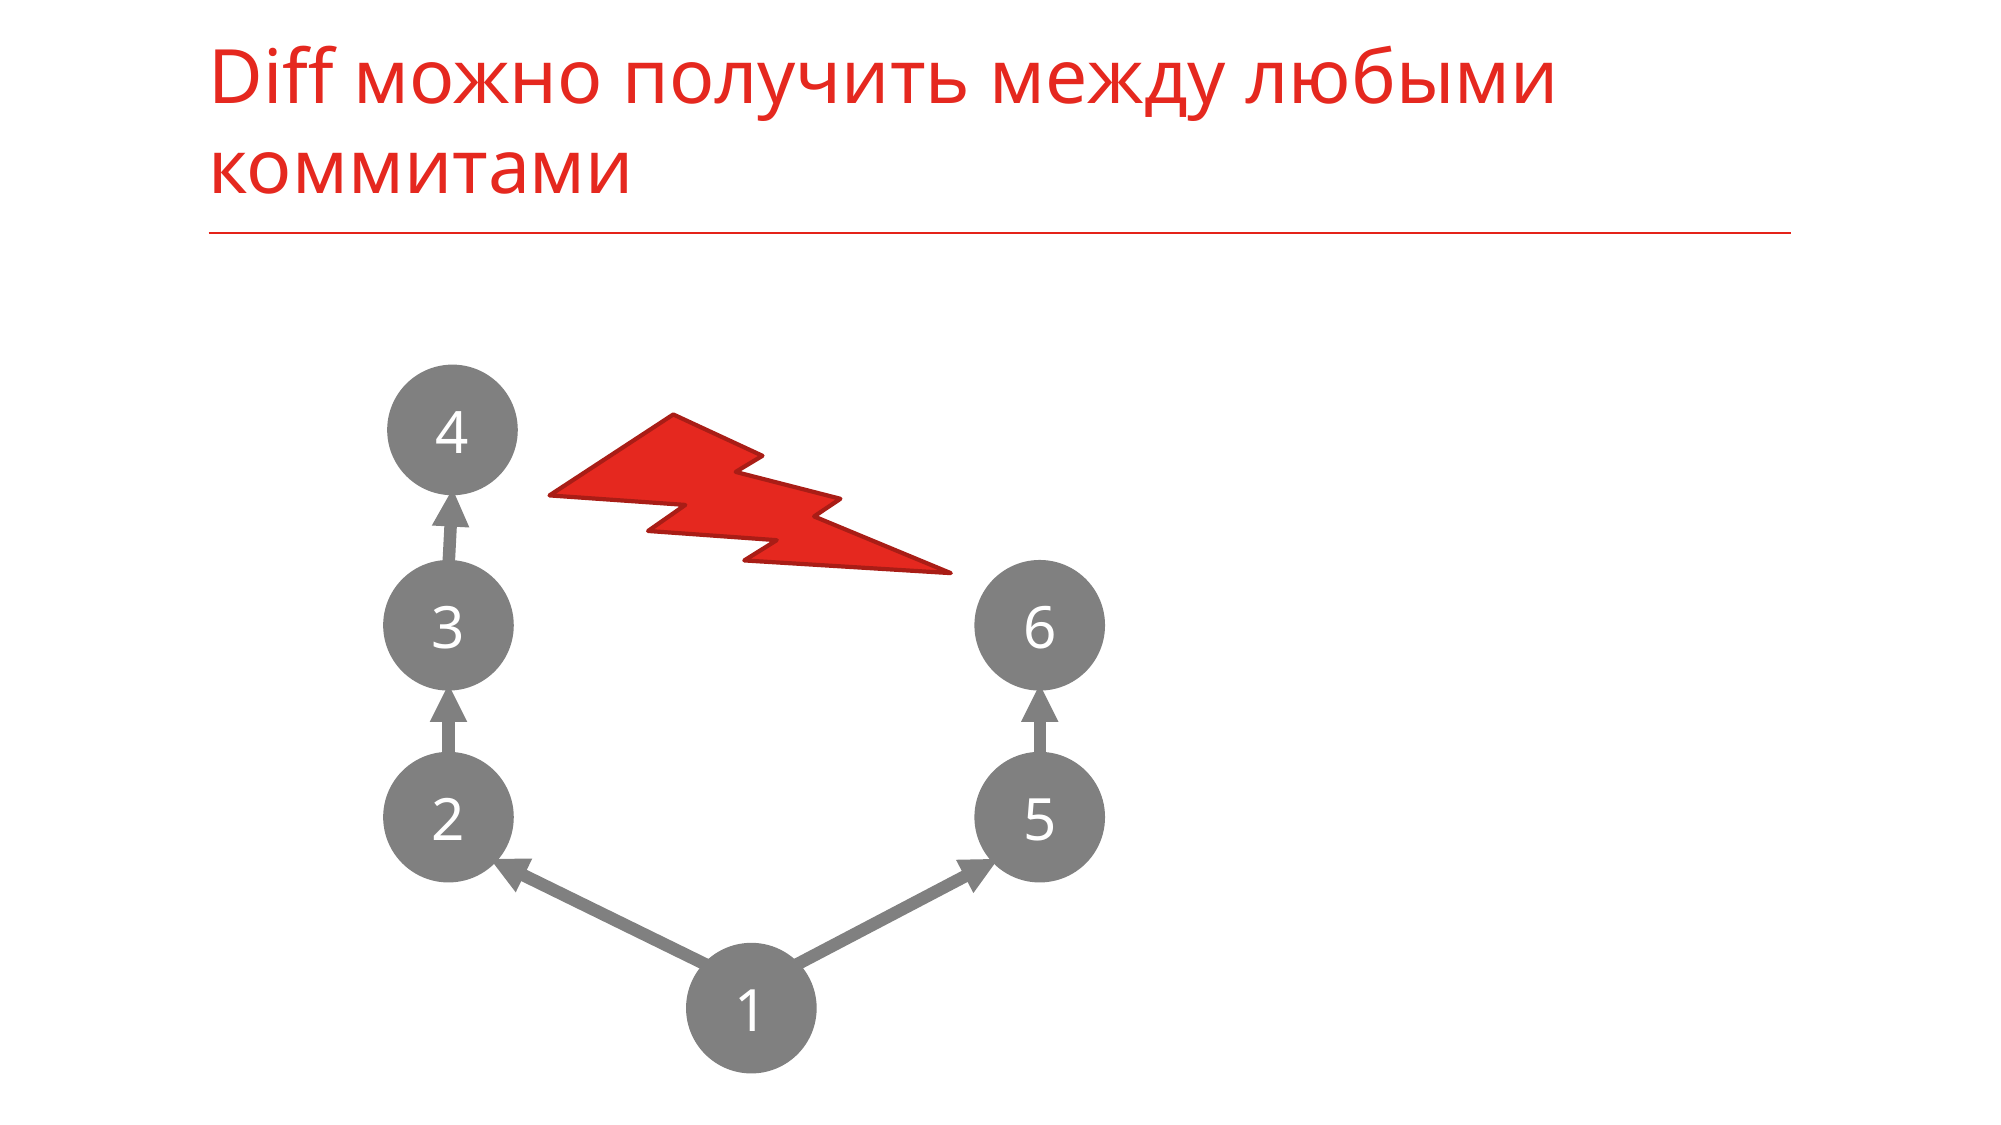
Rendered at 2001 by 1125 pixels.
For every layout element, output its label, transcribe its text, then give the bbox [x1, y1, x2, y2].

text_box 2 [389, 758, 508, 877]
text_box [792, 858, 999, 967]
text_box 6 [980, 566, 1099, 685]
text_box [547, 412, 953, 576]
text_box 1 [692, 949, 811, 1068]
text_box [489, 858, 710, 967]
text_box 3 [389, 566, 508, 685]
title Diff можно получить между любыми коммитами [208, 54, 1792, 232]
text_box 5 [980, 758, 1099, 877]
text_box 4 [393, 370, 512, 489]
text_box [448, 488, 453, 567]
